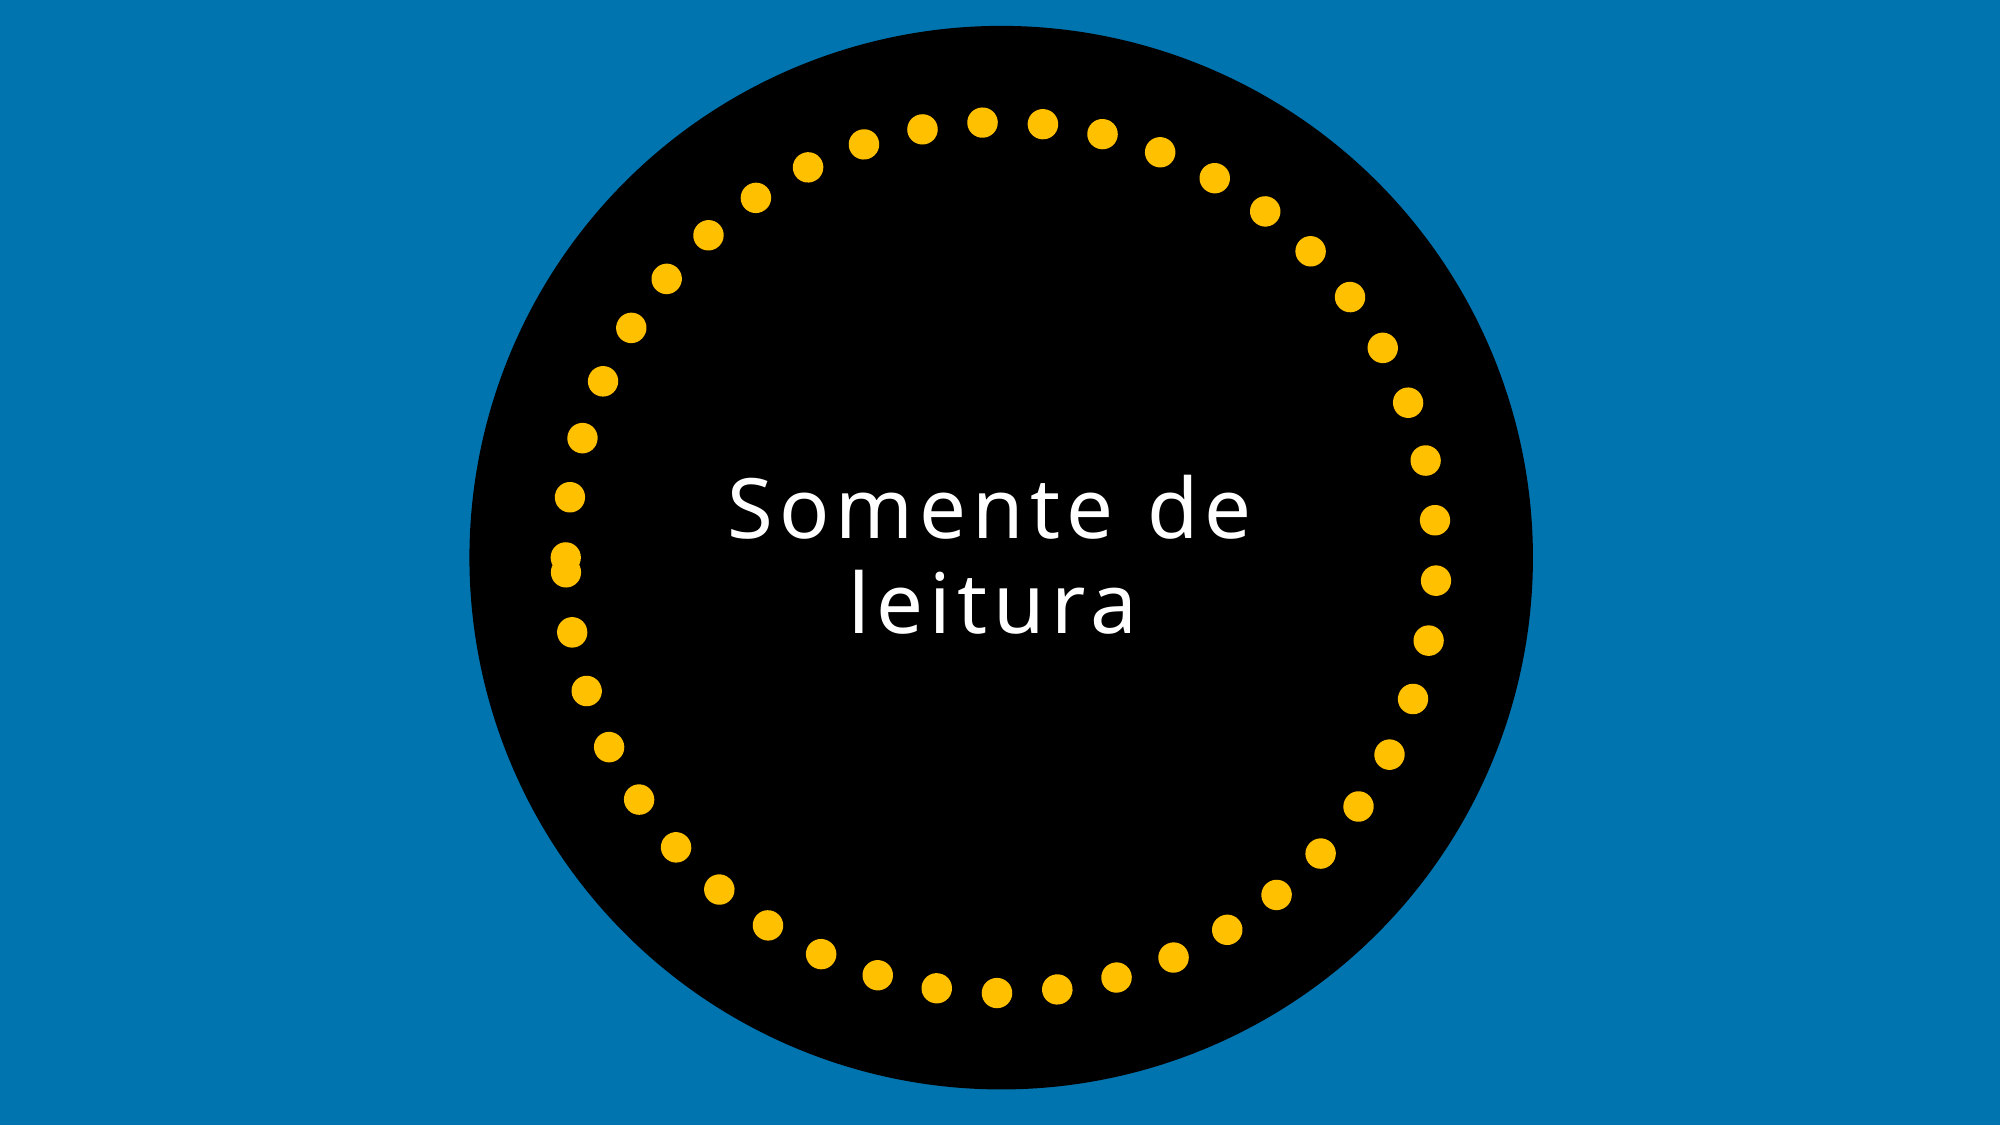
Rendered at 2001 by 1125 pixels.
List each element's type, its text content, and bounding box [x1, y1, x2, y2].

title Somente de leitura [565, 454, 1421, 662]
